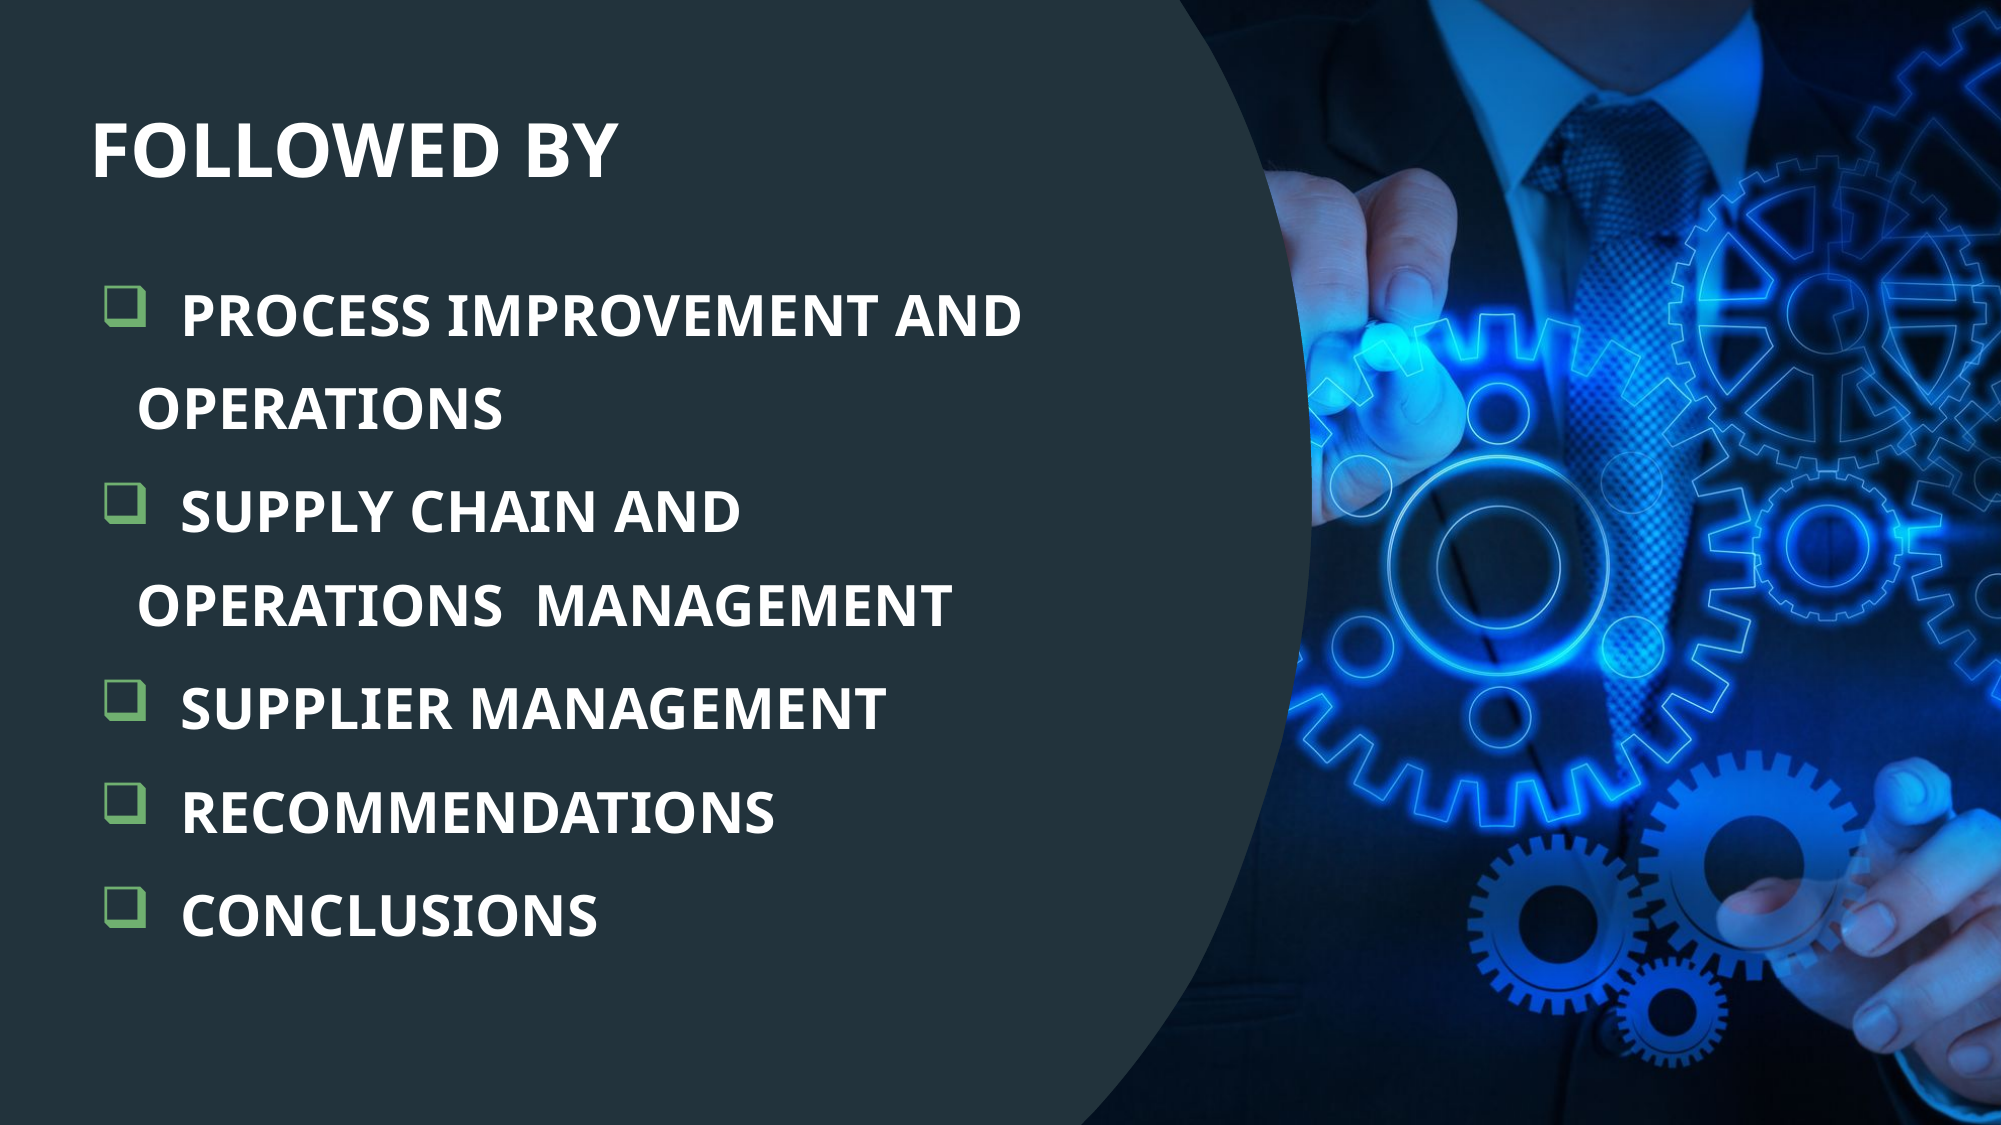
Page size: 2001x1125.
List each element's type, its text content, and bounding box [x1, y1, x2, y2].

picture [1080, 0, 2001, 1125]
list PROCESS IMPROVEMENT AND OPERATIONS SUPPLY CHAIN AND OPERATIONS MANAGEMENT SUPPLIER MANAGEMENT RECOMMENDATIONS CONCLUSIONS [26, 259, 1080, 957]
text_box [0, 0, 1080, 1125]
title FOLLOWED BY [89, 61, 909, 237]
